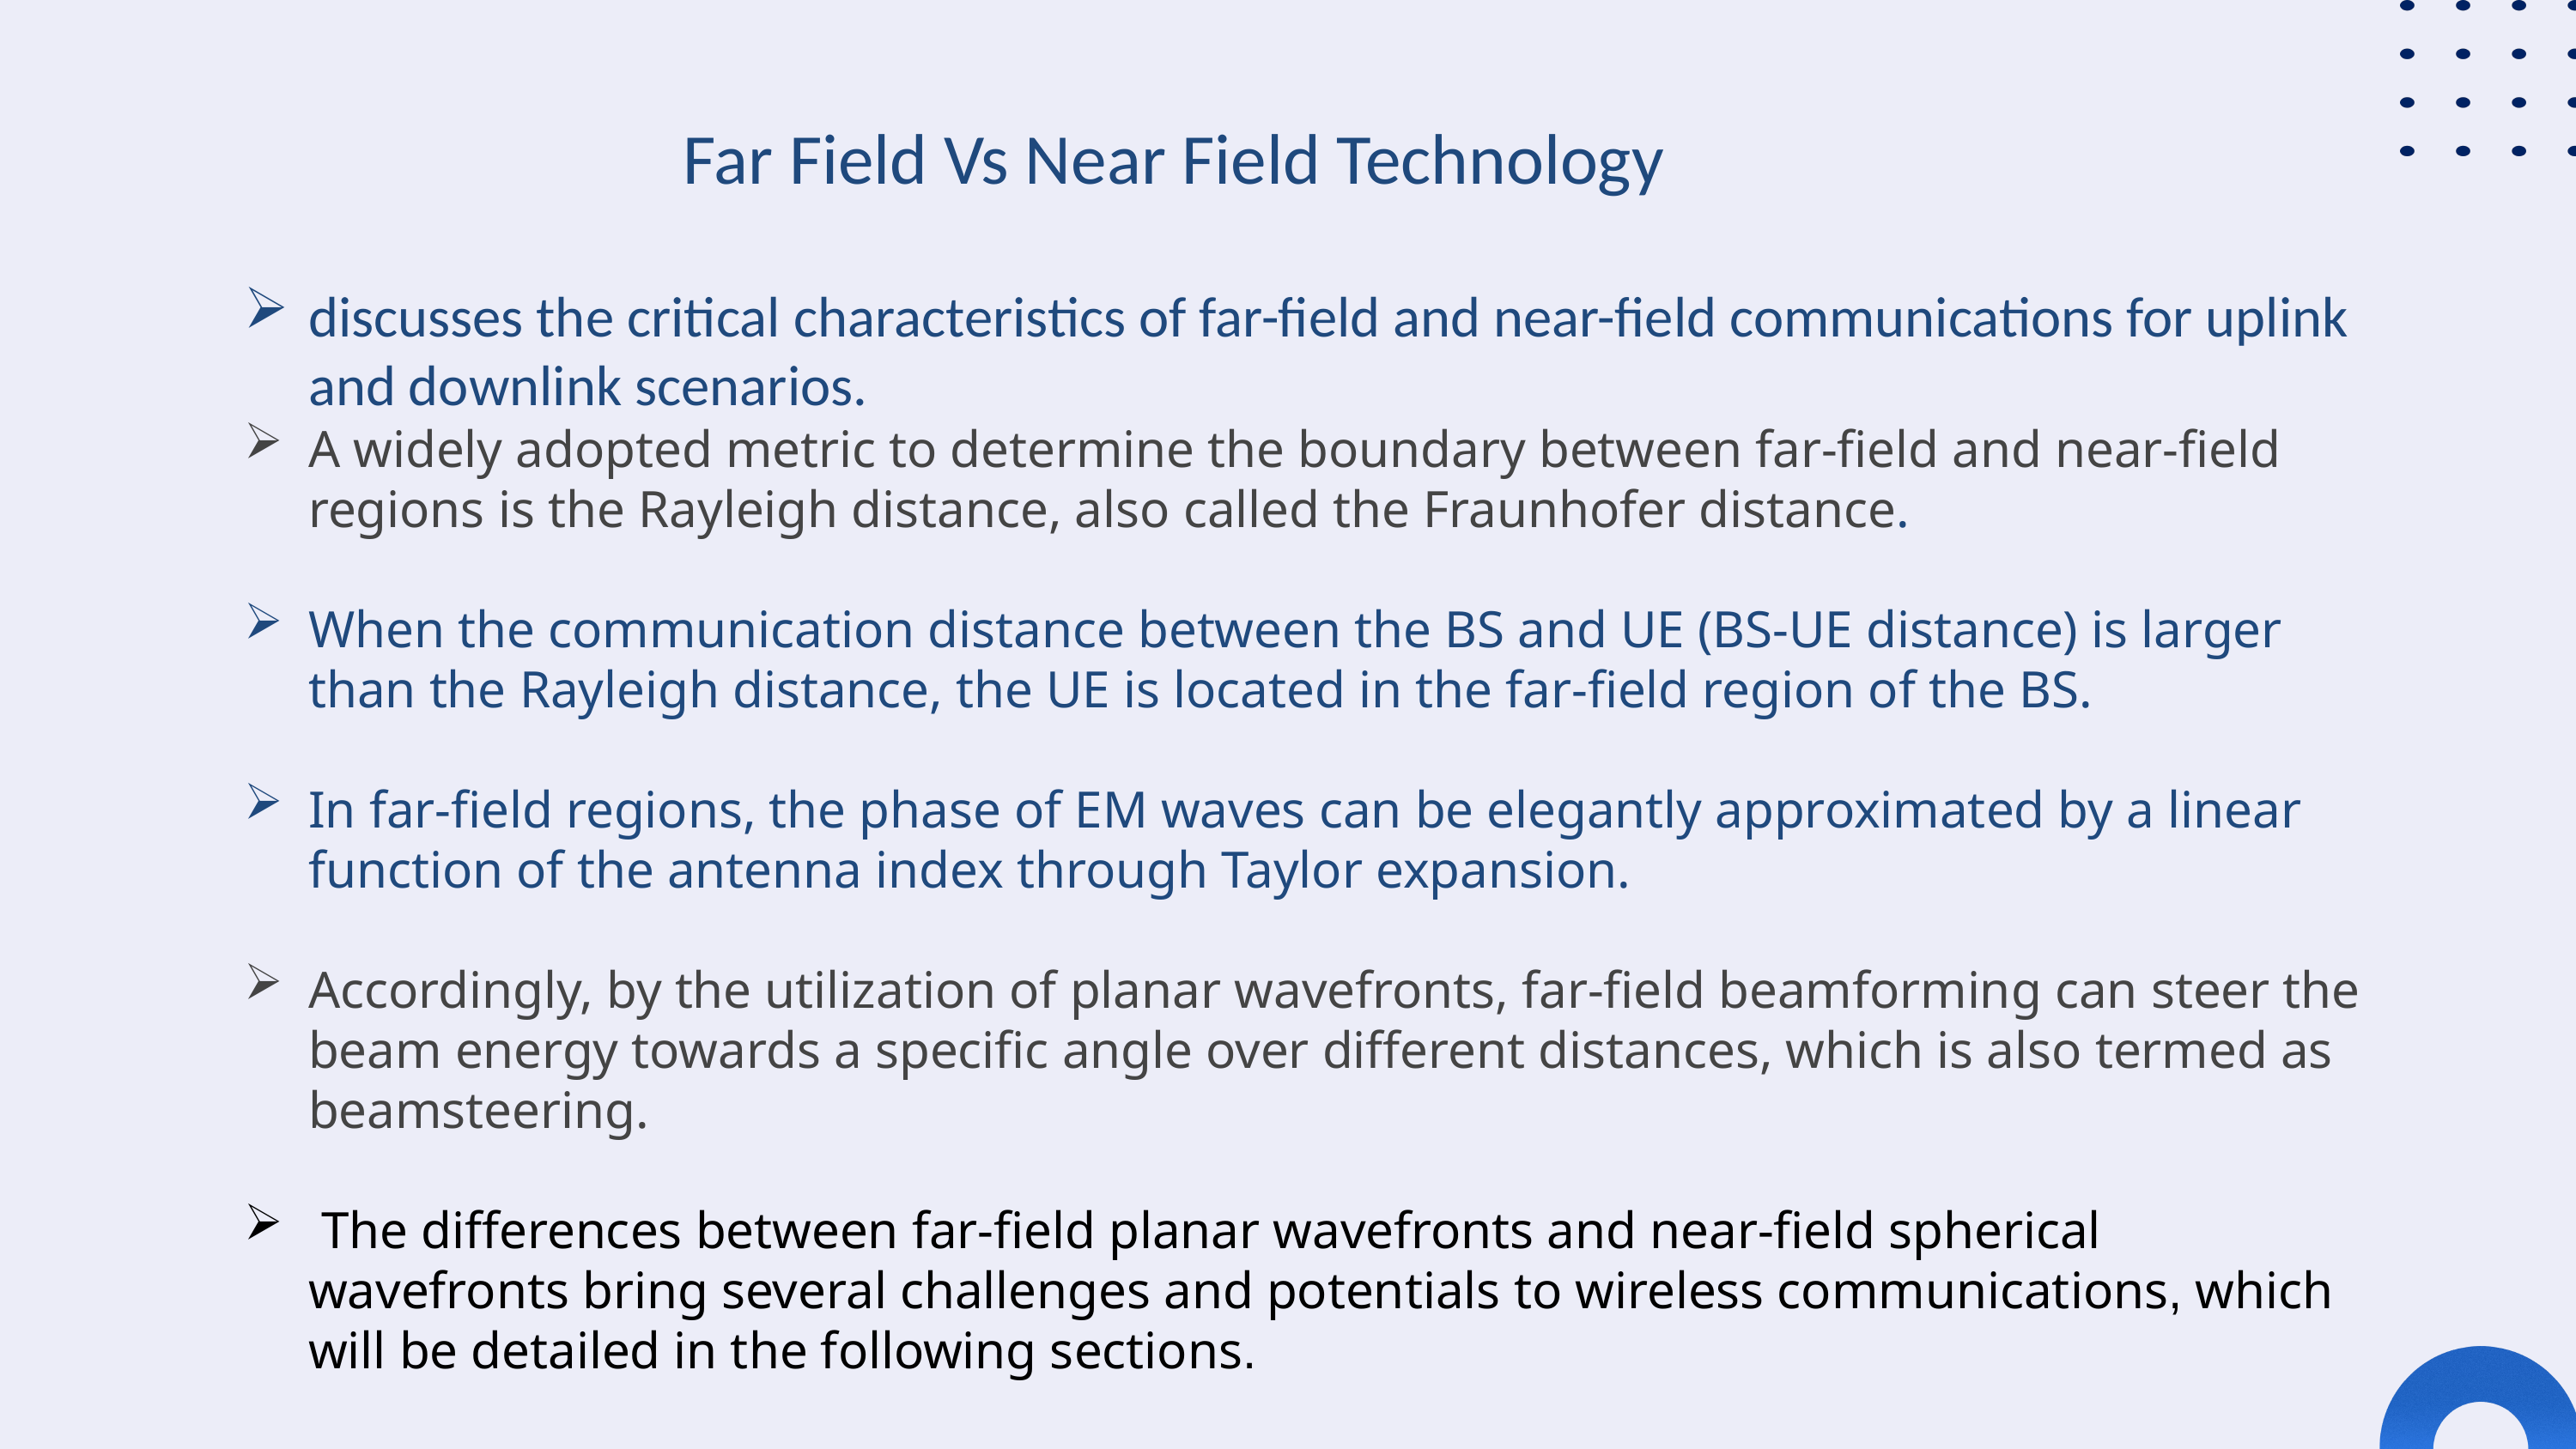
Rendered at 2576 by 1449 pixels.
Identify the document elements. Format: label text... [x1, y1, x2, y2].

text_box [2400, 0, 2576, 156]
text_box discusses the critical characteristics of far-field and near-field communications for uplink and downlink scenarios. A widely adopted metric to determine the boundary between far-field and near-field regions is the Rayleigh distance, also called the Fraunhofer distance. When the communication distance between the BS and UE (BS-UE distance) is larger than the Rayleigh distance, the UE is located in the far-field region of the BS. In far-field regions, the phase of EM waves can be elegantly approximated by a linear function of the antenna index through Taylor expansion. Accordingly, by the utilization of planar wavefronts, far-field beamforming can steer the beam energy towards a specific angle over different distances, which is also termed as beamsteering. The differences between far-field planar wavefronts and near-field spherical wavefronts bring several challenges and potentials to wireless communications, which will be detailed in the following sections. [231, 273, 2379, 1449]
text_box [2379, 1346, 2576, 1449]
text_box Far Field Vs Near Field Technology [670, 106, 1679, 205]
